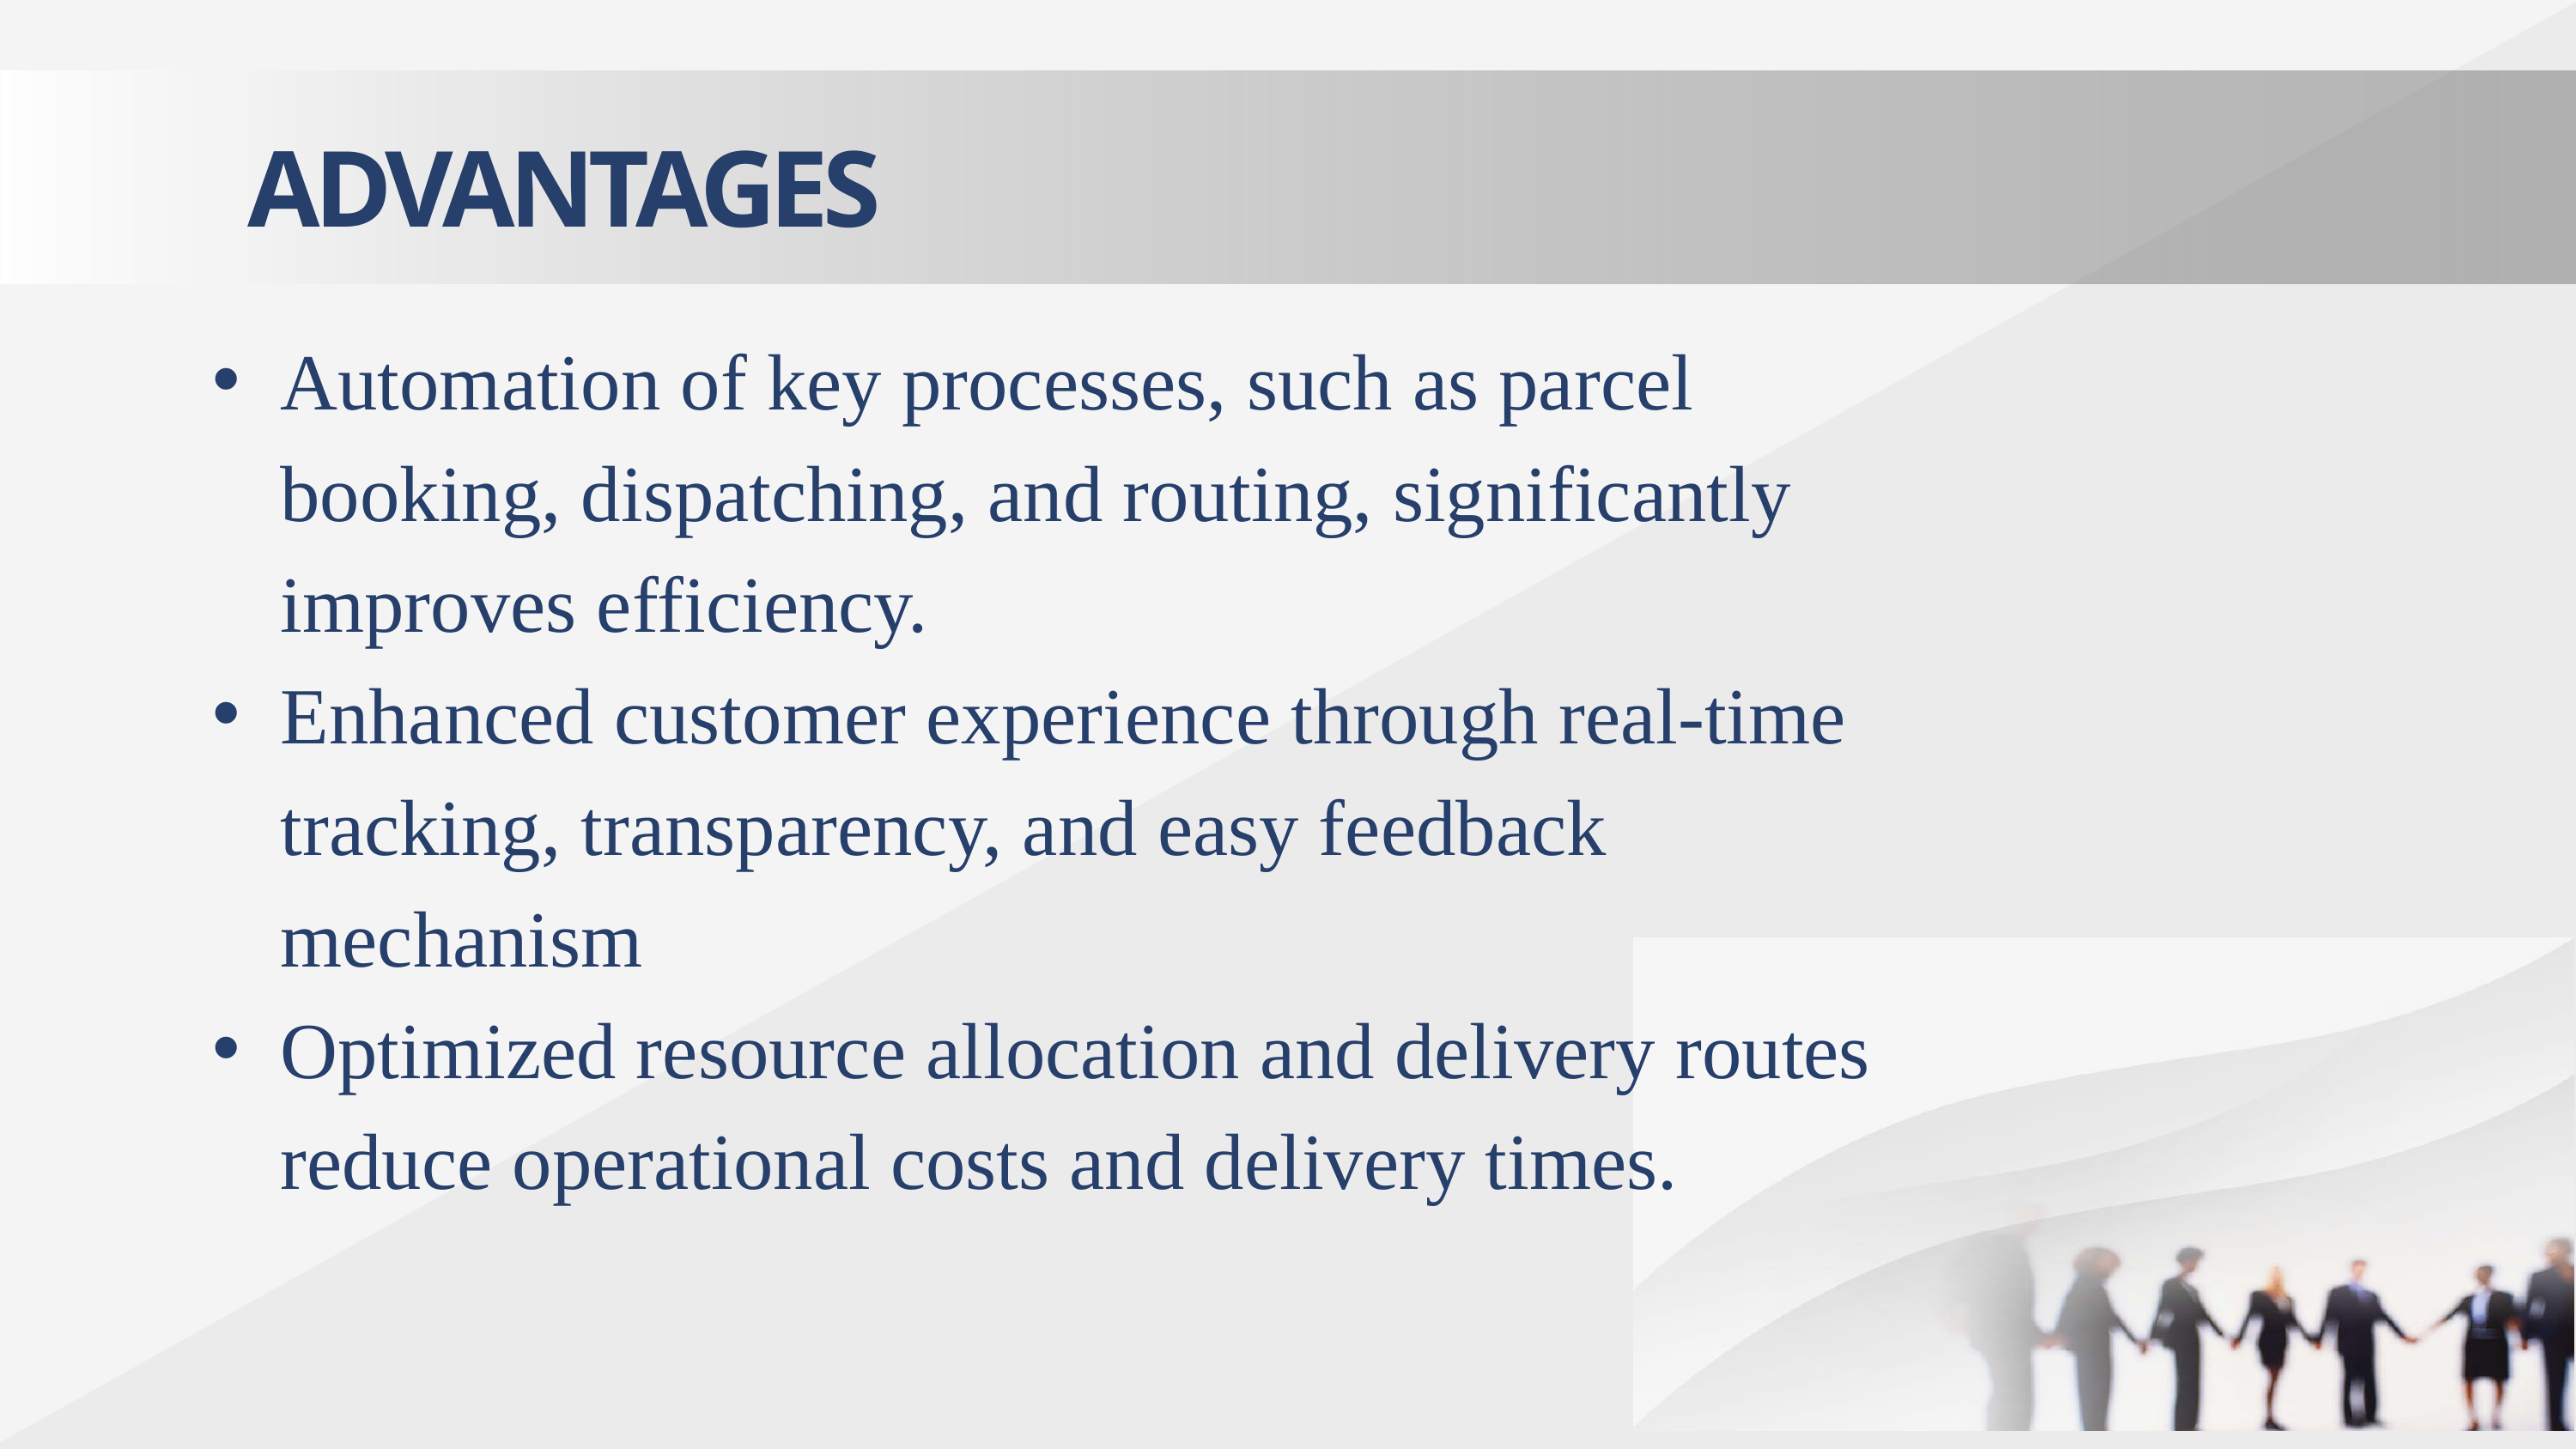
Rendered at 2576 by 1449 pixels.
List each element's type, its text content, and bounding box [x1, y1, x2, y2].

text_box Automation of key processes, such as parcel booking, dispatching, and routing, significantly improves efficiency. Enhanced customer experience through real-time tracking, transparency, and easy feedback mechanism Optimized resource allocation and delivery routes reduce operational costs and delivery times. [144, 314, 1906, 1318]
text_box ADVANTAGES [247, 144, 1099, 248]
text_box [0, 2, 2576, 1449]
